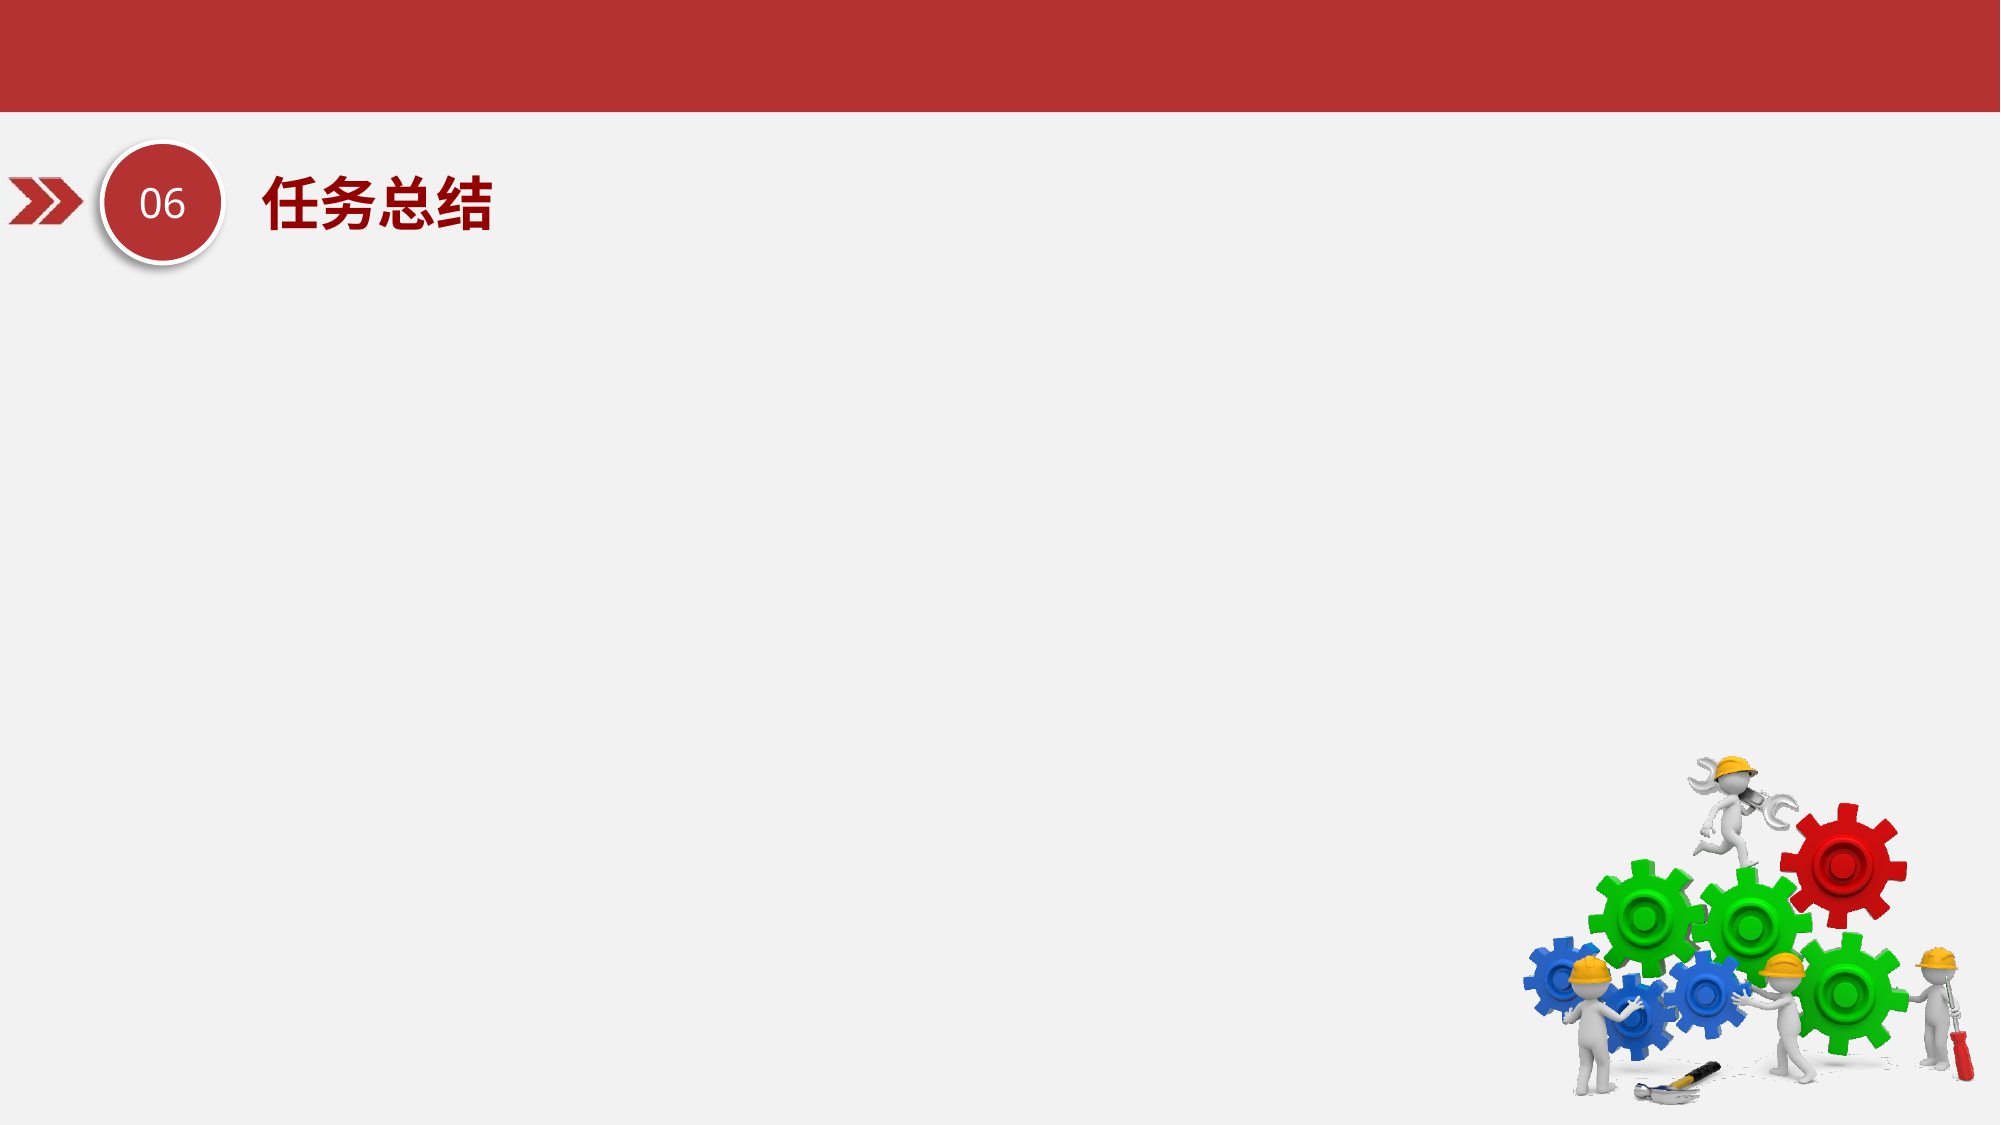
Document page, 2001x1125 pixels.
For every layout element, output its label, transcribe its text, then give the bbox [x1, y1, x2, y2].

text_box [0, 0, 2000, 113]
picture [0, 169, 88, 240]
text_box 任务总结 [246, 159, 510, 245]
picture [1513, 747, 1986, 1113]
text_box 06 [100, 140, 225, 265]
